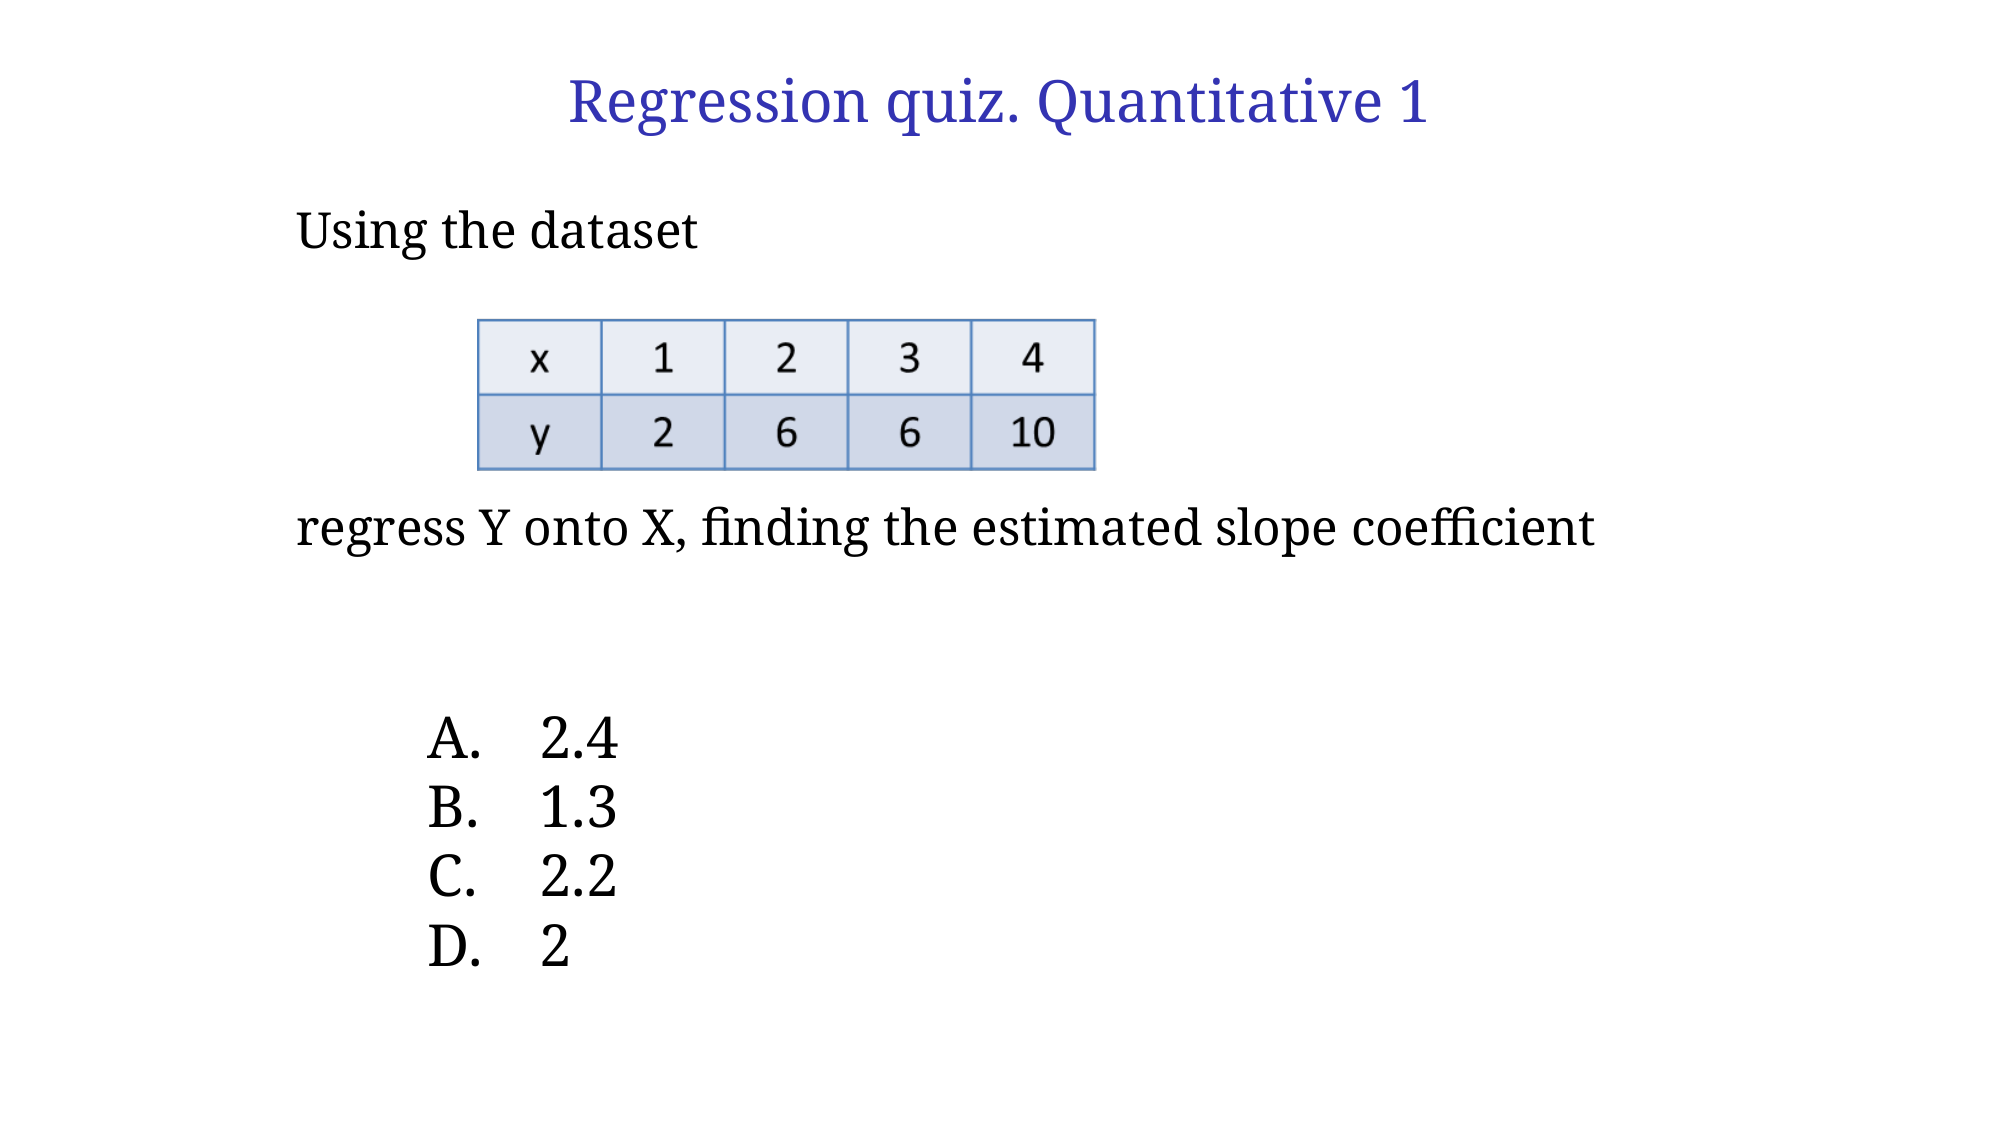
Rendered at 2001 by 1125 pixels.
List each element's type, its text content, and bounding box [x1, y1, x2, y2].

text_box 2.4 1.3 2.2 2 [412, 693, 1163, 986]
title Regression quiz. Quantitative 1 [250, 68, 1750, 139]
picture [477, 313, 1098, 488]
